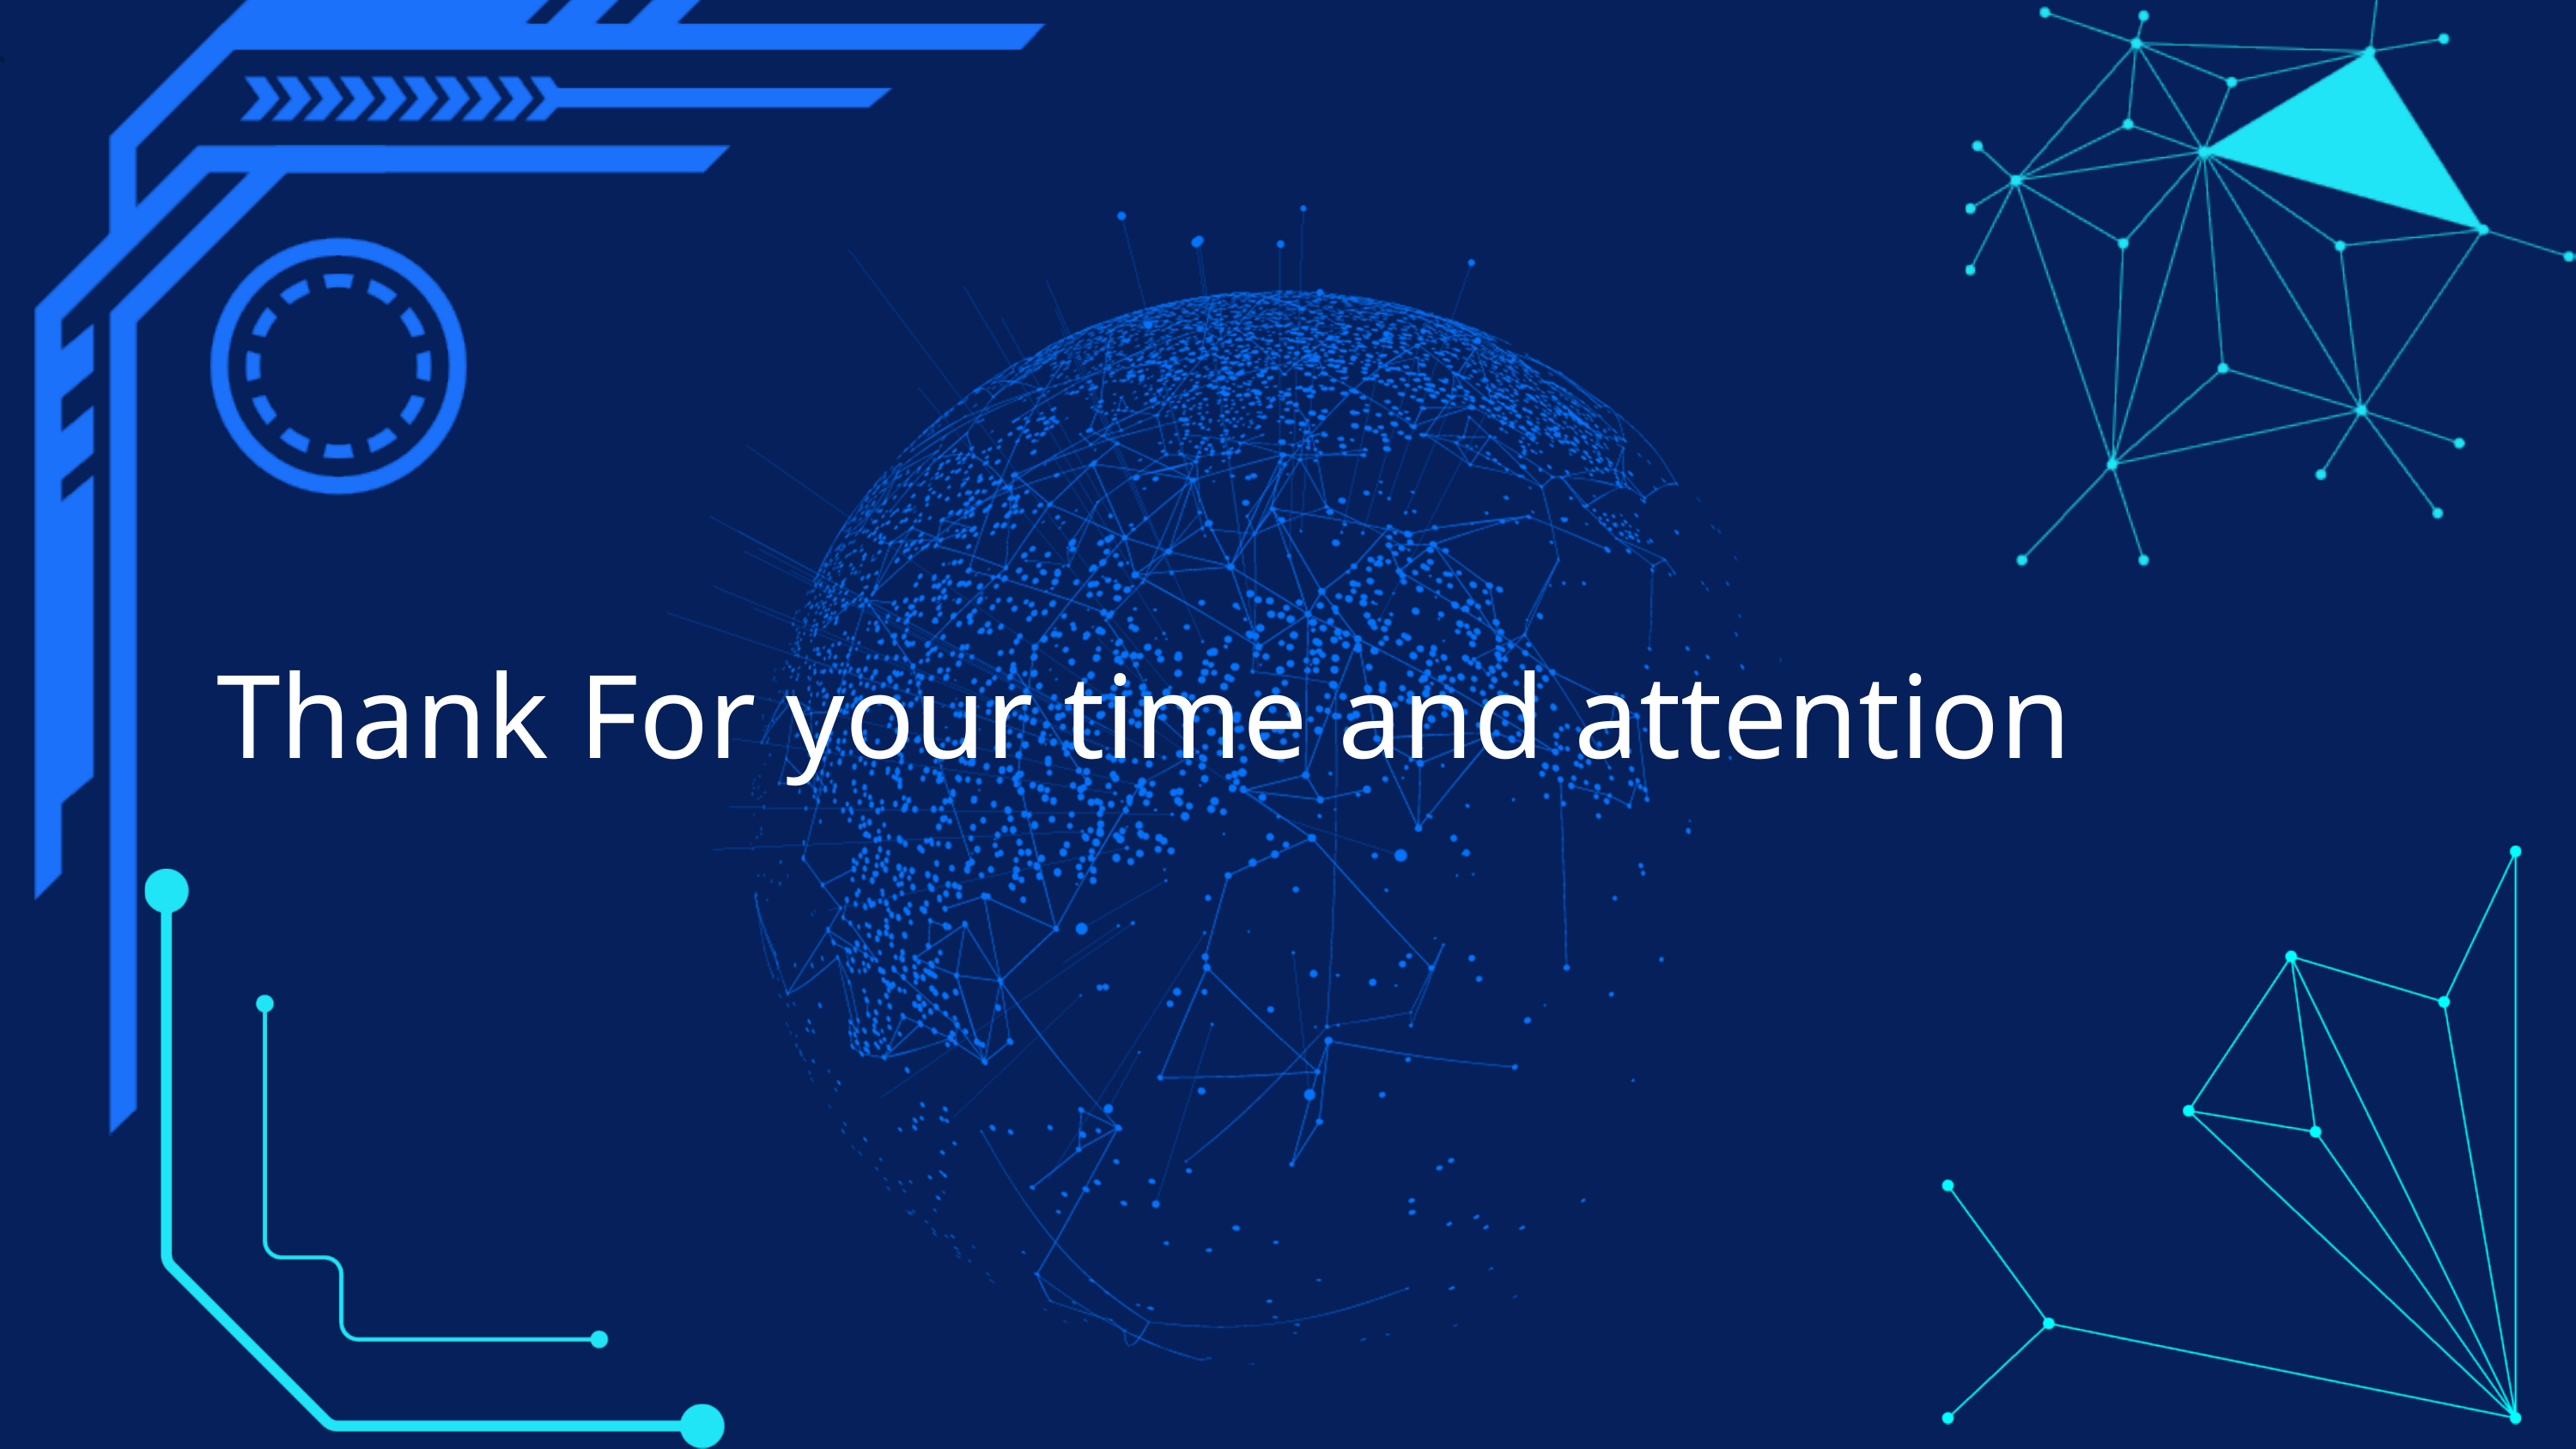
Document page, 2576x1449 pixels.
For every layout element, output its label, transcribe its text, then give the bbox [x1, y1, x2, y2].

text_box [1941, 846, 2522, 1426]
text_box [0, 0, 1048, 1136]
text_box [144, 869, 725, 1449]
text_box Thank For your time and attention [216, 620, 2189, 782]
text_box [666, 205, 1782, 620]
text_box [666, 782, 1782, 1365]
text_box [1965, 0, 2576, 568]
